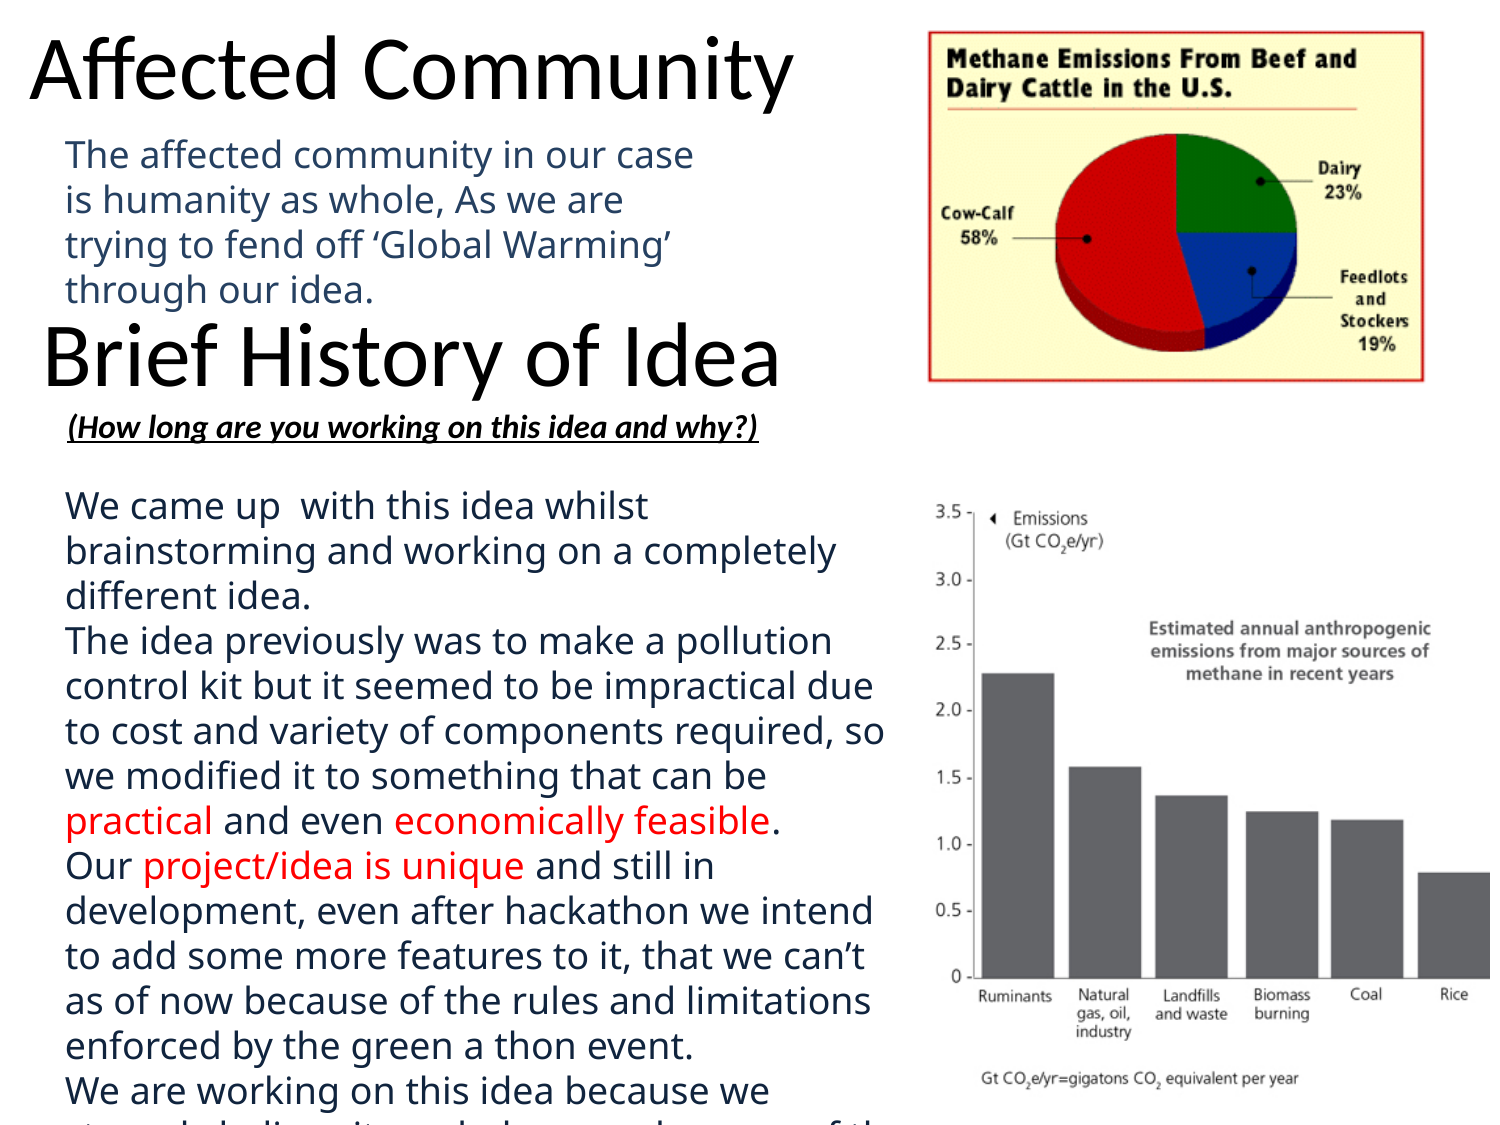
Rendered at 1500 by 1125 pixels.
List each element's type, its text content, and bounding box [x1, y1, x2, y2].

picture [899, 499, 1490, 1121]
text_box Brief History of Idea [27, 287, 799, 397]
text_box We came up with this idea whilst brainstorming and working on a completely different idea. The idea previously was to make a pollution control kit but it seemed to be impractical due to cost and variety of components required, so we modified it to something that can be practical and even economically feasible. Our project/idea is unique and still in development, even after hackathon we intend to add some more features to it, that we can’t as of now because of the rules and limitations enforced by the green a thon event. We are working on this idea because we strongly believe it can help us undo some of the damage we humans have caused to our mother nature. [50, 474, 925, 1125]
text_box (How long are you working on this idea and why?) [0, 397, 838, 453]
text_box Affected Community [0, 0, 976, 125]
text_box The affected community in our case is humanity as whole, As we are trying to fend off ‘Global Warming’ through our idea. [49, 123, 713, 287]
picture [926, 29, 1427, 385]
